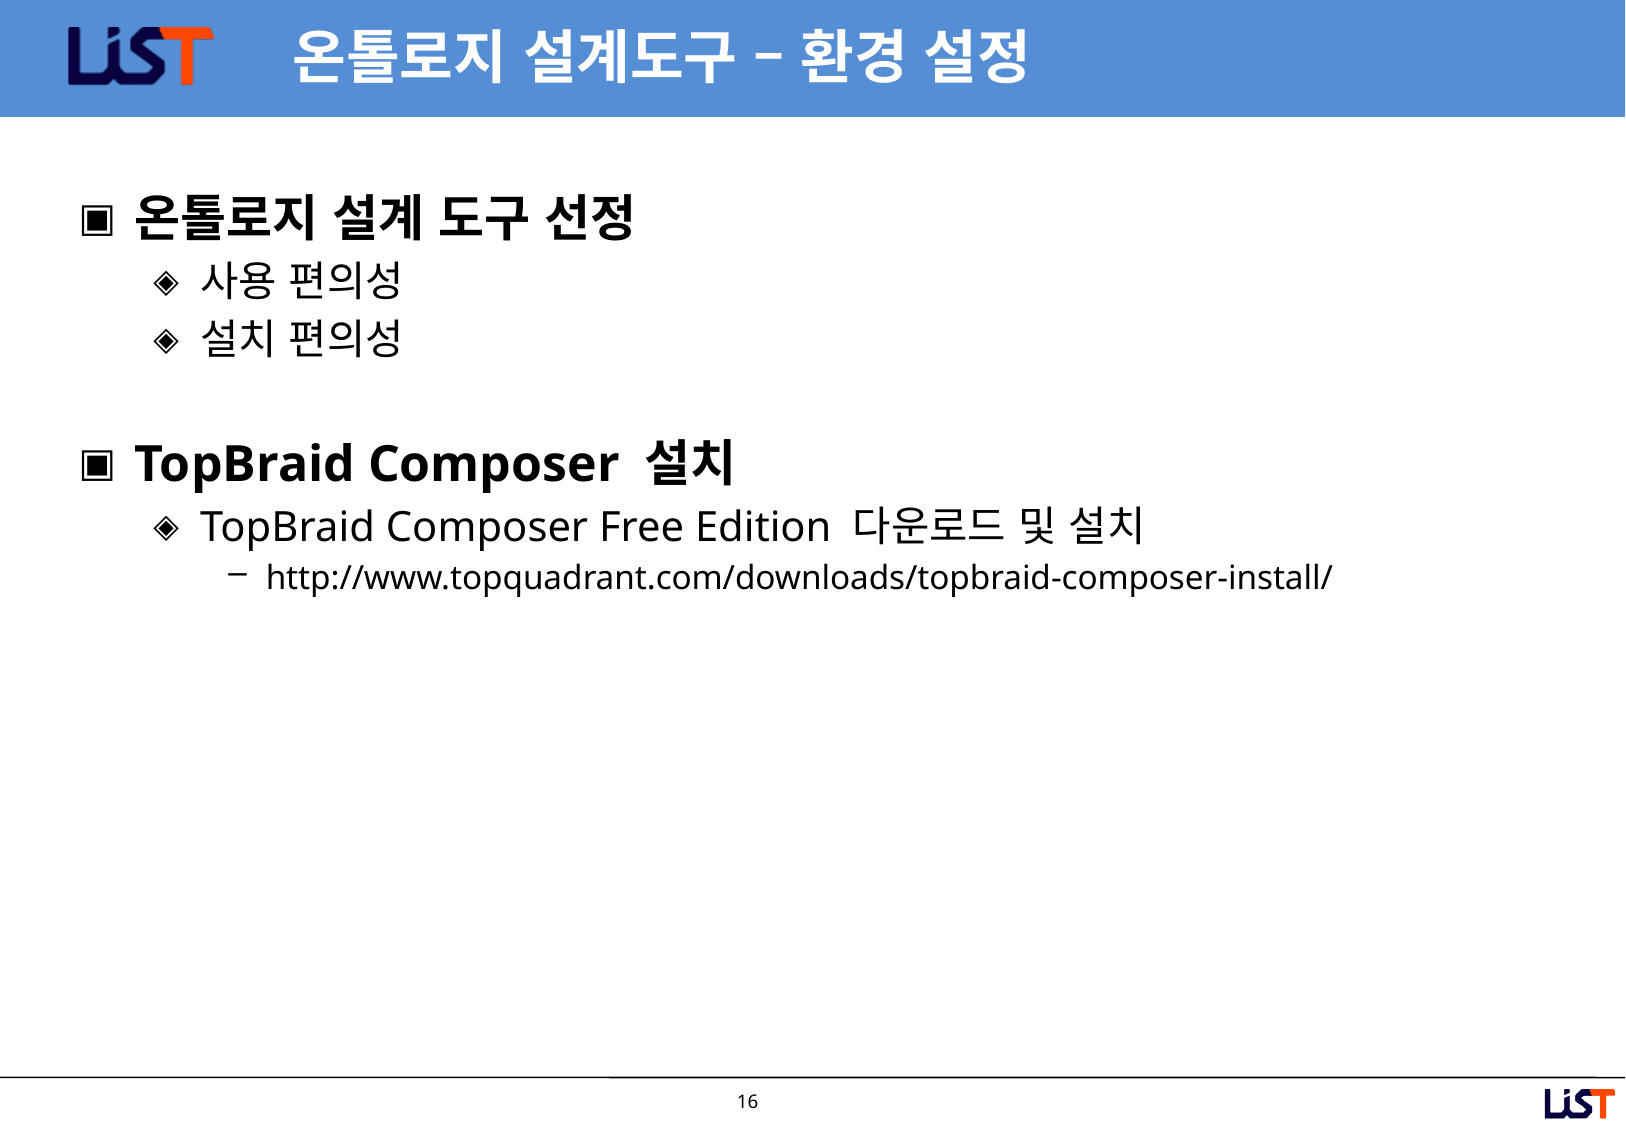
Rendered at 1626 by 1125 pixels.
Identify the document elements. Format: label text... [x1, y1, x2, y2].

title 온톨로지 설계도구 – 환경 설정 [277, 0, 1604, 116]
picture [68, 27, 214, 87]
text_box [61, 175, 1437, 378]
text_box 온톨로지 설계 도구 선정 사용 편의성 설치 편의성 TopBraid Composer 설치 TopBraid Composer Free Edition 다운로드 및 설치 http://www.topquadrant.com/downloads/topbraid-composer-install/ [63, 178, 1437, 1035]
picture [1544, 1089, 1616, 1119]
